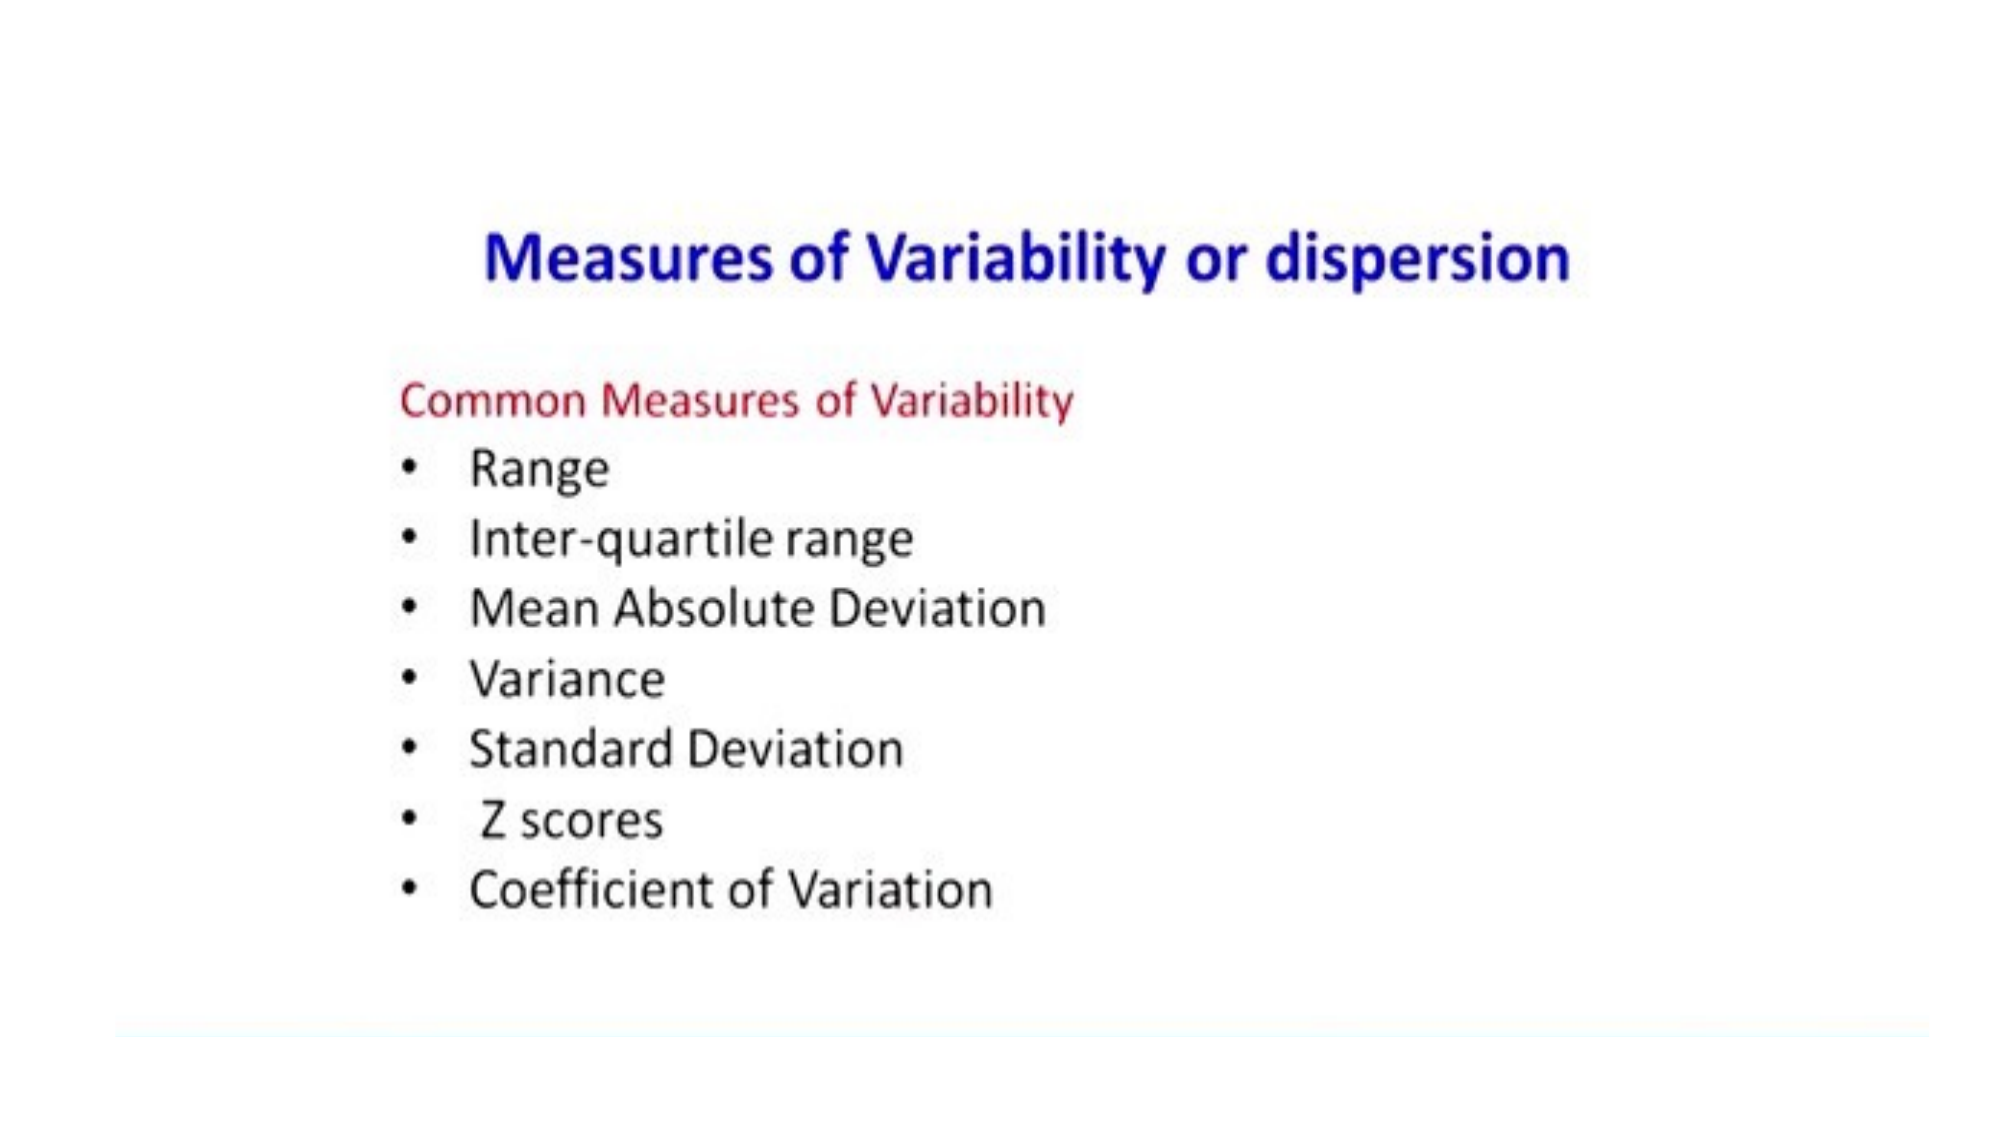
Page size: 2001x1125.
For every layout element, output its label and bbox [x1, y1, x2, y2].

list [115, 113, 1930, 1037]
